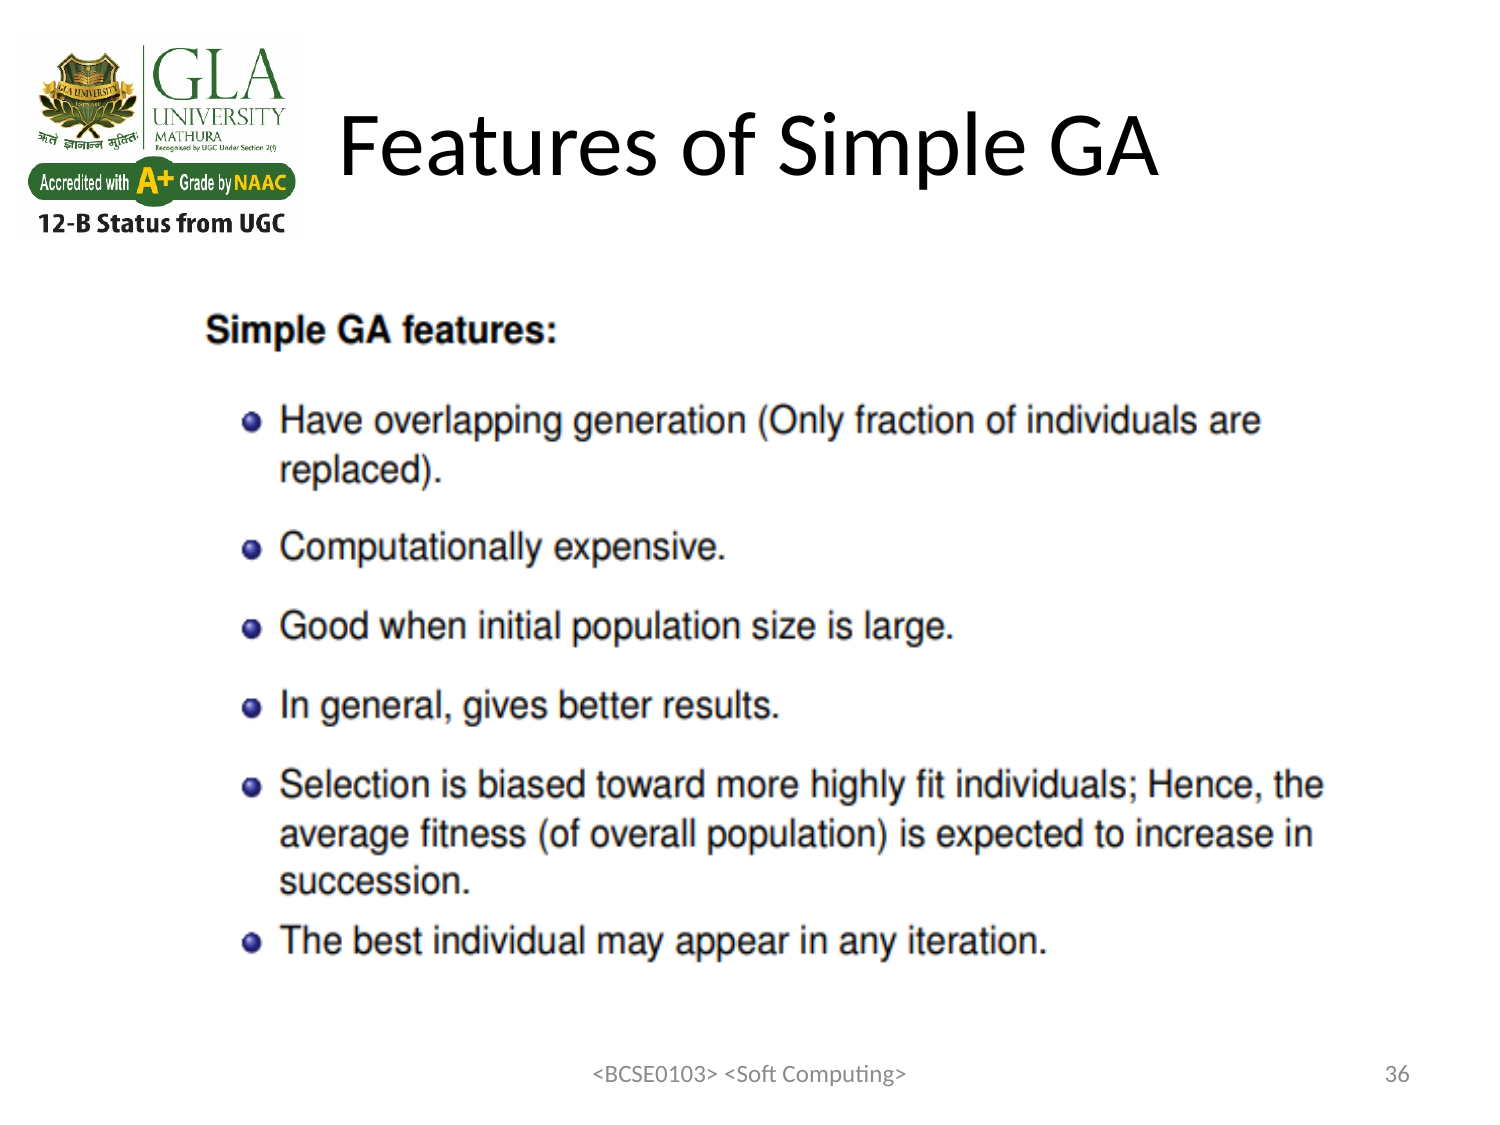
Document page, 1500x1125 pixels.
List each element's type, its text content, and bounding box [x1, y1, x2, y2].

title Features of Simple GA [311, 45, 1425, 233]
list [194, 290, 1353, 1012]
picture [17, 34, 306, 243]
slide_number 36 [1074, 1042, 1425, 1103]
footer <BCSE0103> <Soft Computing> [512, 1042, 988, 1103]
